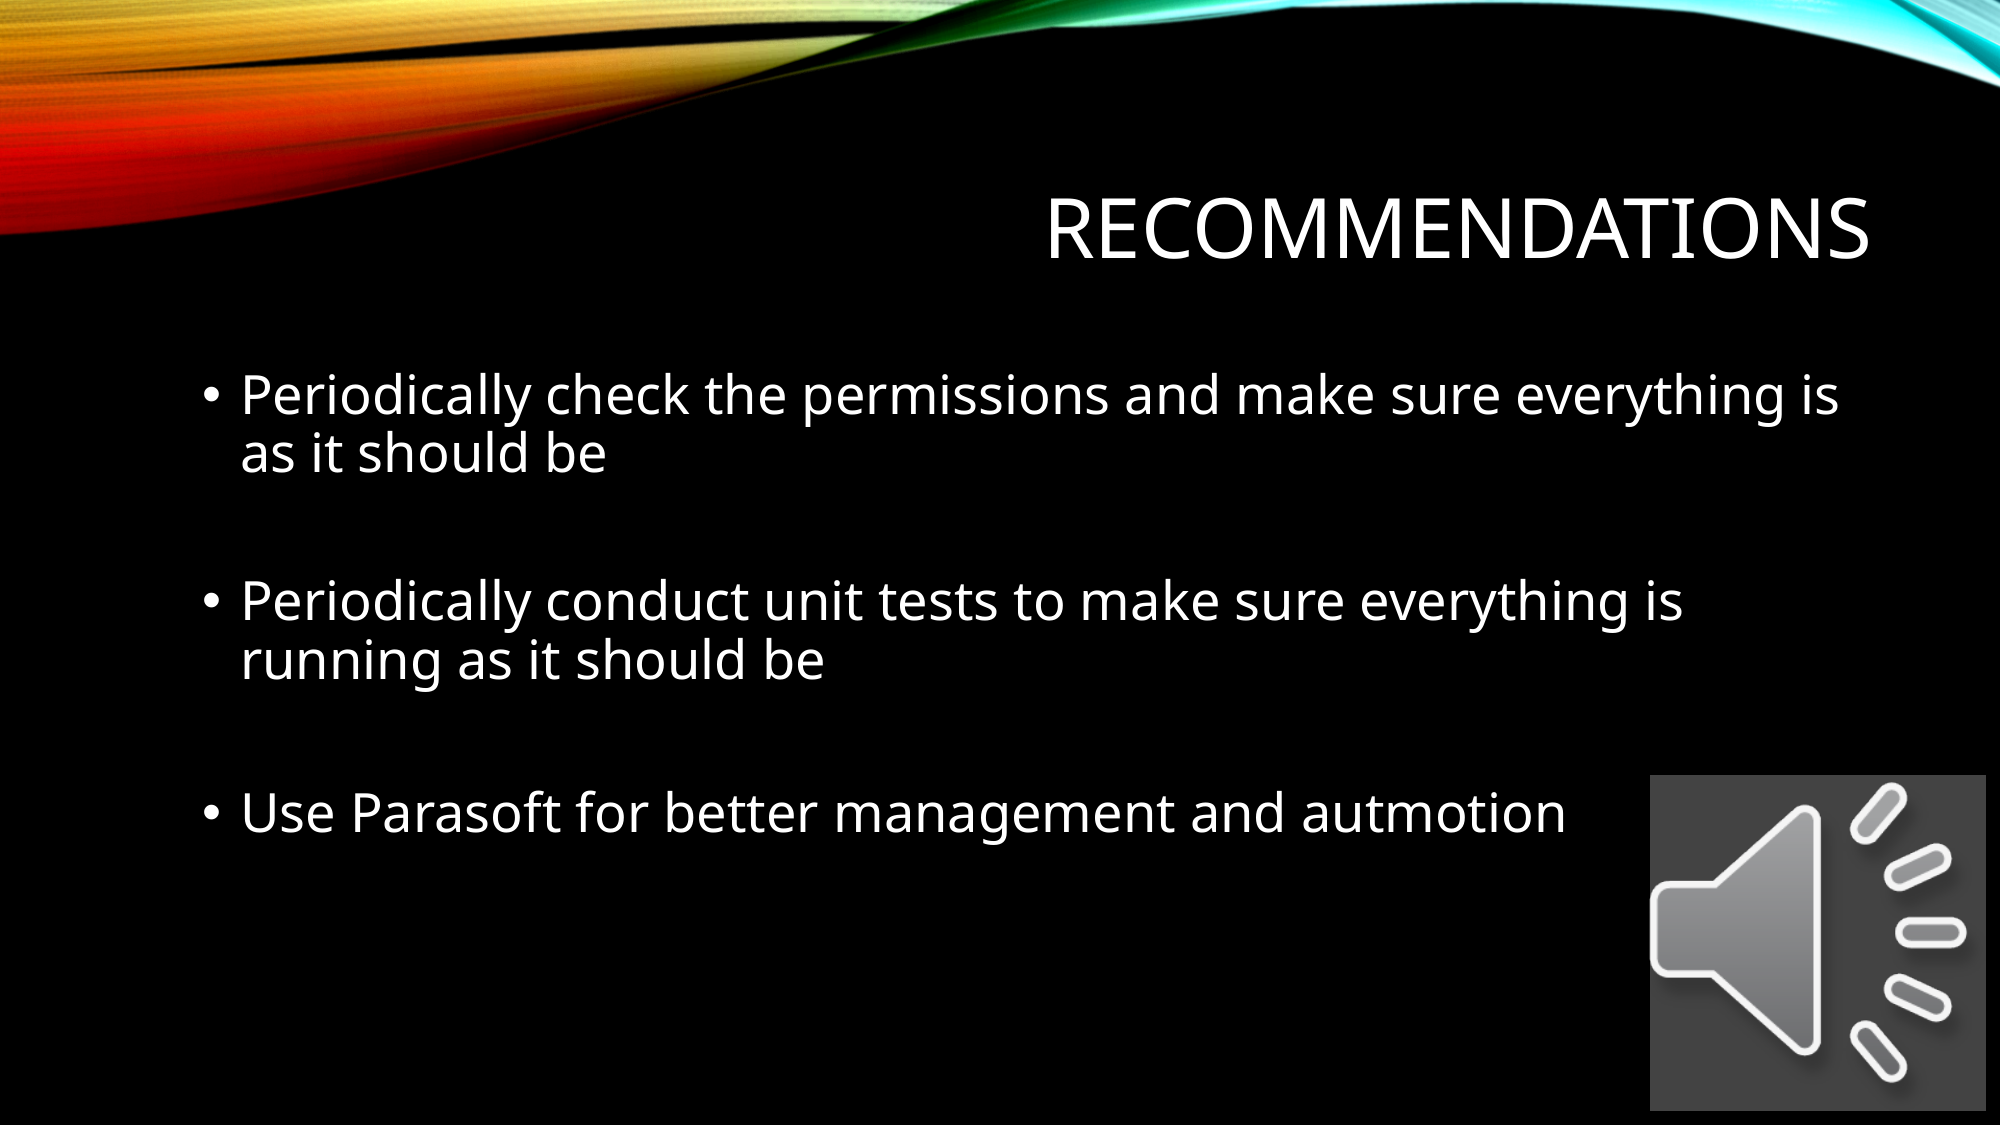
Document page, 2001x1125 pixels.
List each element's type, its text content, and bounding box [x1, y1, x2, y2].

picture [0, 0, 2000, 237]
title RECOMMENDATIONS [474, 125, 1888, 338]
picture [1648, 773, 1987, 1112]
list Periodically check the permissions and make sure everything is as it should be Periodically conduct unit tests to make sure everything is running as it should be Use Parasoft for better management and autmotion [112, 360, 1888, 1021]
